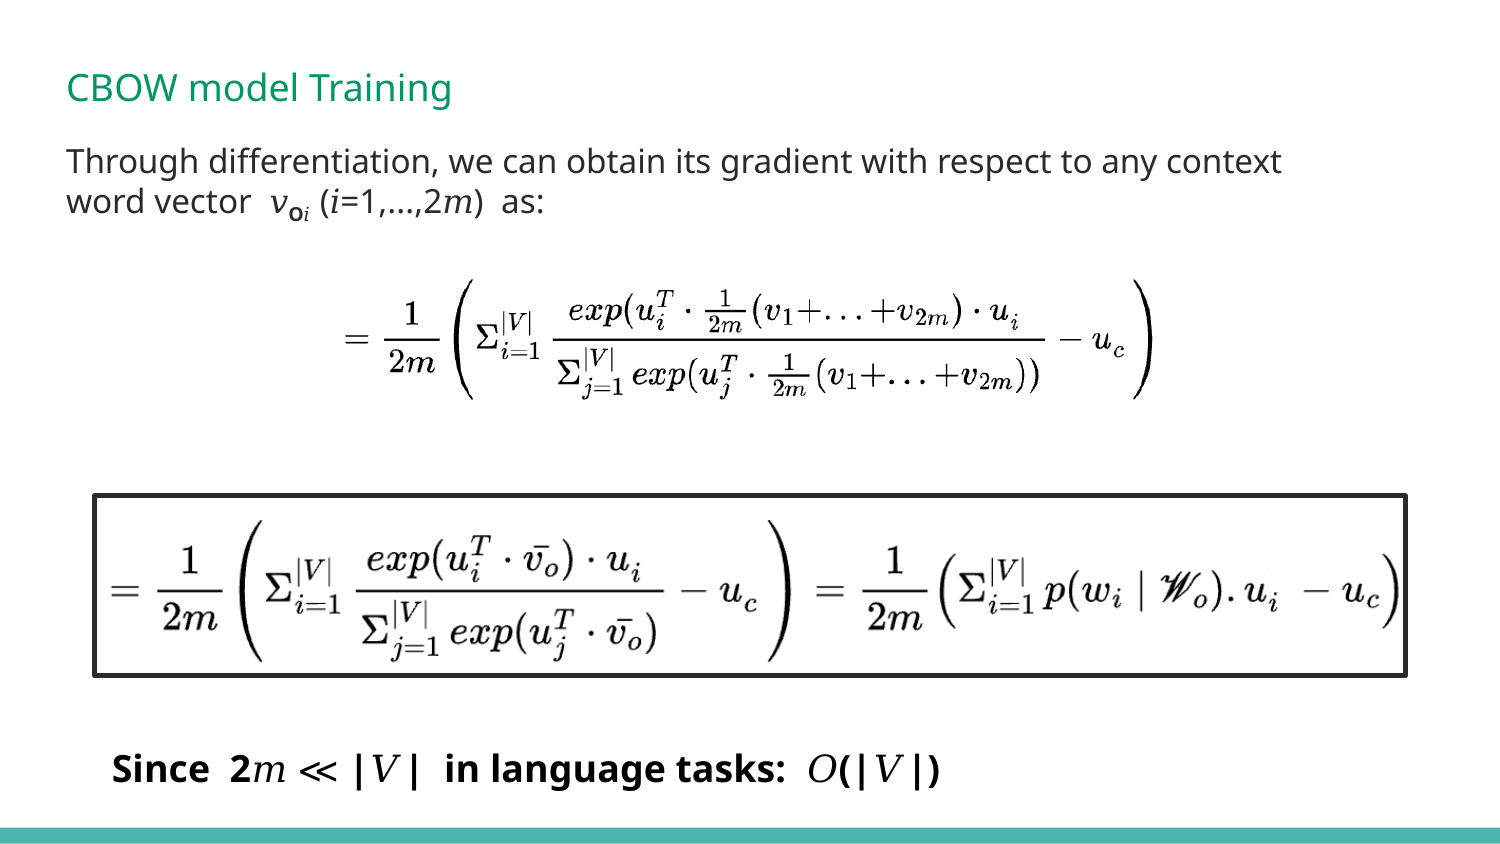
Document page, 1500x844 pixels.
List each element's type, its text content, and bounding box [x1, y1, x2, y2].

picture [96, 497, 1404, 674]
text_box CBOW model Training [51, 49, 986, 125]
picture [340, 253, 1160, 422]
text_box Since 2𝑚 ≪ |𝑉| in language tasks: 𝑂(|𝑉|) [96, 730, 1249, 806]
text_box Through differentiation, we can obtain its gradient with respect to any context word vector 𝑣O𝑖 (𝑖=1,...,2𝑚) as: [51, 125, 1345, 241]
